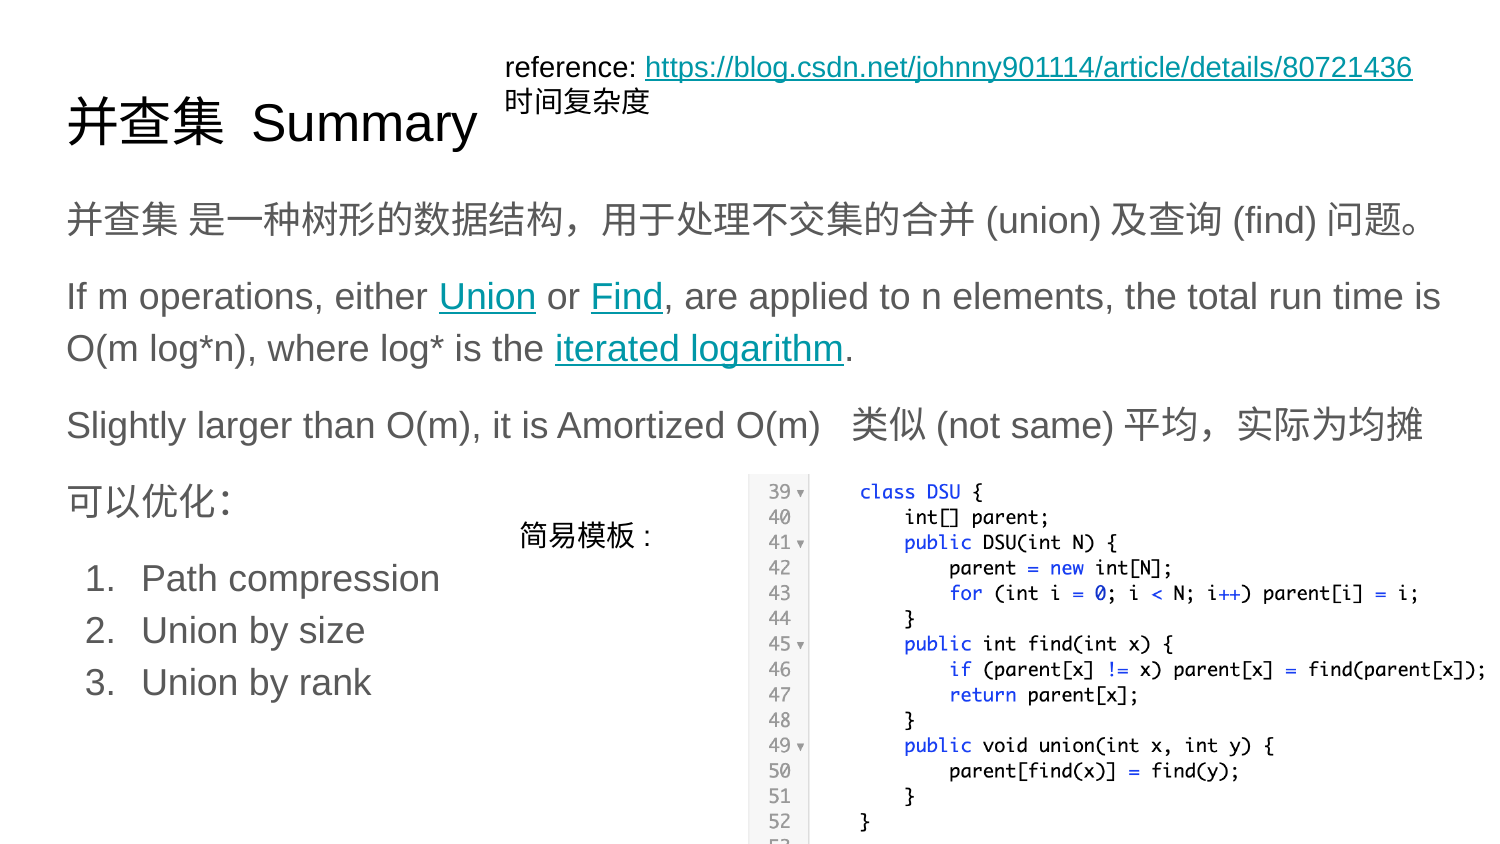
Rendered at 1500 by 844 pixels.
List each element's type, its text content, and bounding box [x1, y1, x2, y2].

picture [725, 474, 1500, 844]
text_box reference: https://blog.csdn.net/johnny901114/article/details/80721436 时间复杂度 [489, 33, 1500, 153]
text_box 简易模板: [504, 502, 720, 625]
list 并查集 是一种树形的数据结构，用于处理不交集的合并(union)及查询(find)问题。 If m operations, either Union or Find, are applied to n elements, the total run time is O(m log*n), where log* is the iterated logarithm. Slightly larger than O(m), it is Amortized O(m) 类似(not same)平均，实际为均摊 可以优化： Path compression Union by size Union by rank [51, 189, 1477, 811]
title 并查集 Summary [51, 72, 1449, 167]
